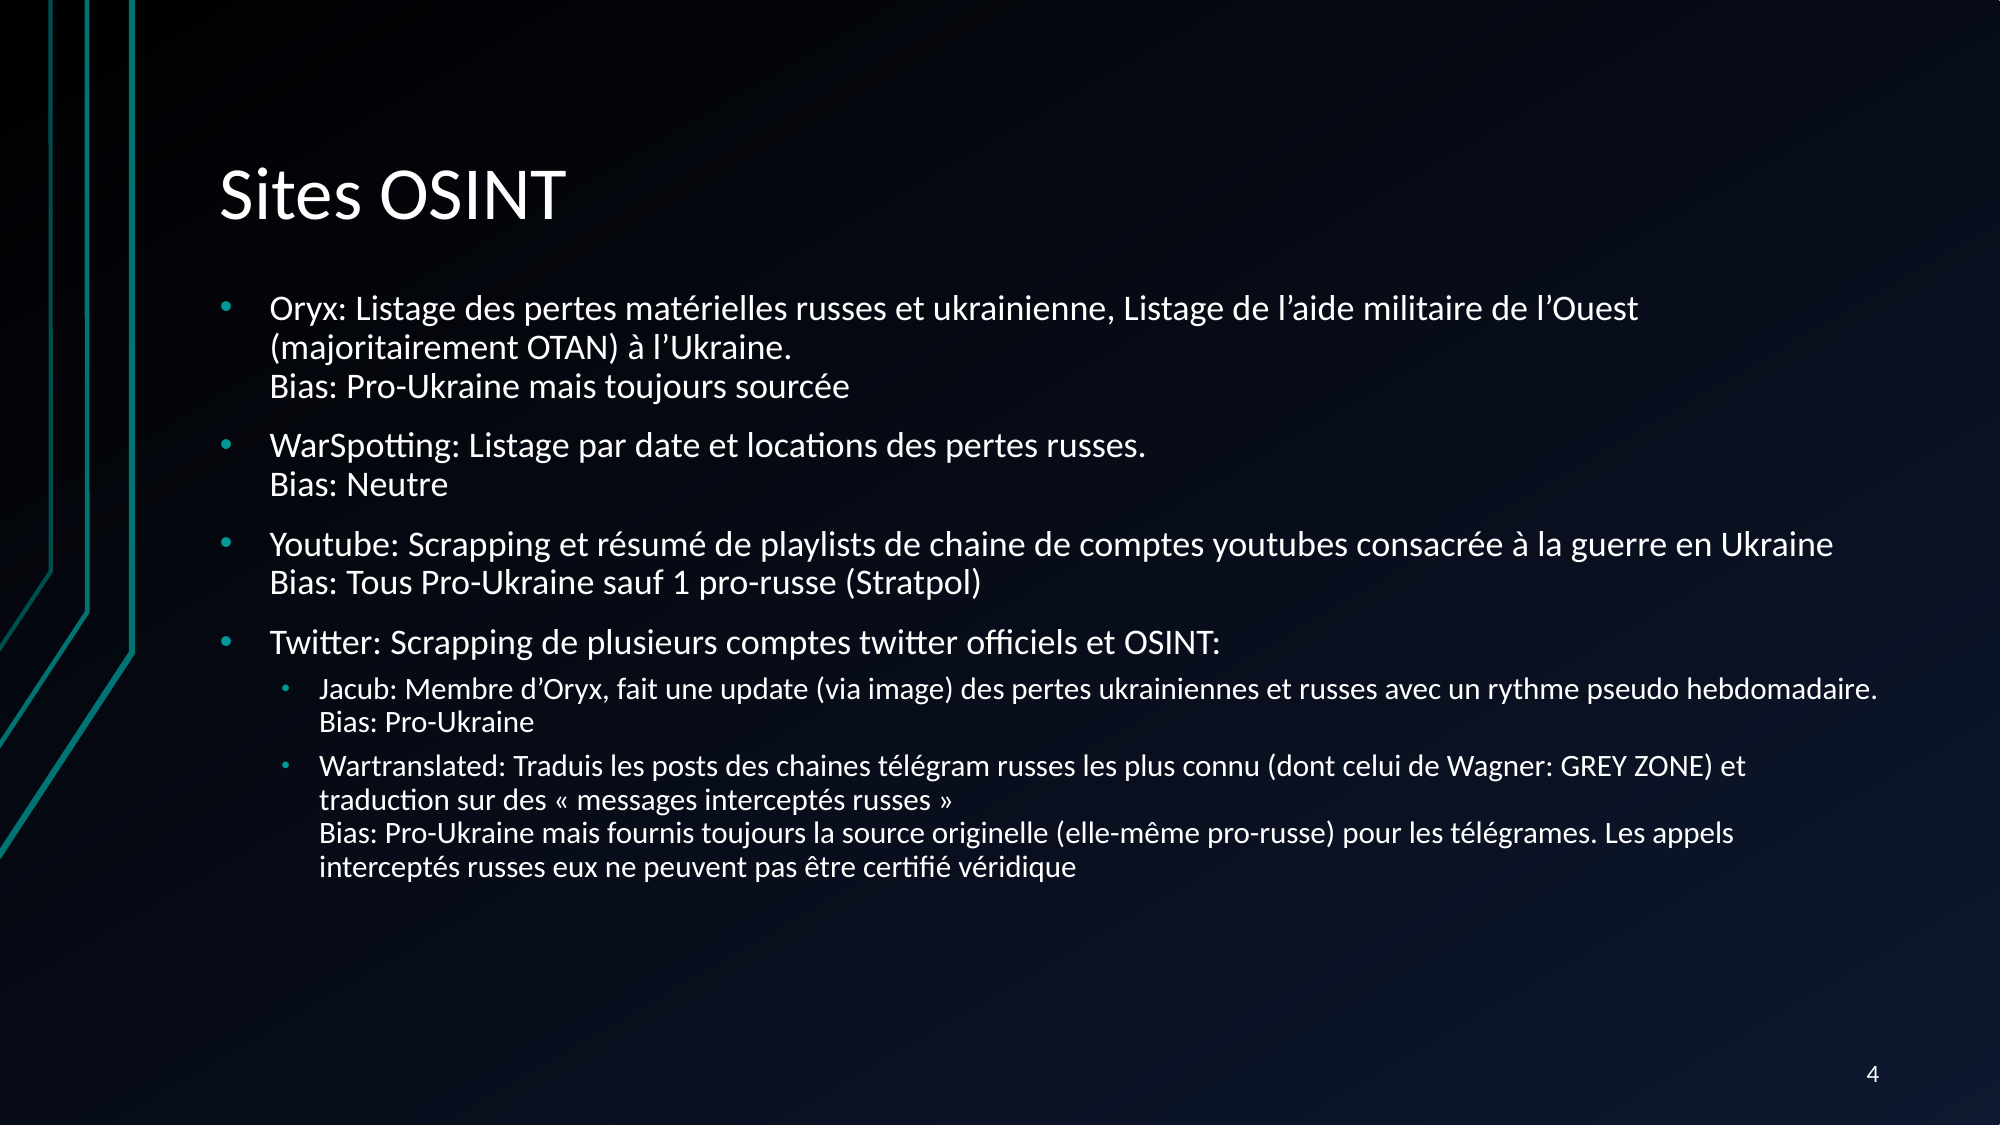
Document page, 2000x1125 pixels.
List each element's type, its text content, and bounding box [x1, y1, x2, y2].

list Oryx: Listage des pertes matérielles russes et ukrainienne, Listage de l’aide militaire de l’Ouest (majoritairement OTAN) à l’Ukraine. Bias: Pro-Ukraine mais toujours sourcée WarSpotting: Listage par date et locations des pertes russes. Bias: Neutre Youtube: Scrapping et résumé de playlists de chaine de comptes youtubes consacrée à la guerre en Ukraine Bias: Tous Pro-Ukraine sauf 1 pro-russe (Stratpol) Twitter: Scrapping de plusieurs comptes twitter officiels et OSINT: Jacub: Membre d’Oryx, fait une update (via image) des pertes ukrainiennes et russes avec un rythme pseudo hebdomadaire. Bias: Pro-Ukraine Wartranslated: Traduis les posts des chaines télégram russes les plus connu (dont celui de Wagner: GREY ZONE) et traduction sur des « messages interceptés russes » Bias: Pro-Ukraine mais fournis toujours la source originelle (elle-même pro-russe) pour les télégrames. Les appels interceptés russes eux ne peuvent pas être certifié véridique [199, 279, 1900, 1012]
slide_number 4 [1732, 1042, 1900, 1103]
title Sites OSINT [199, 45, 1900, 246]
